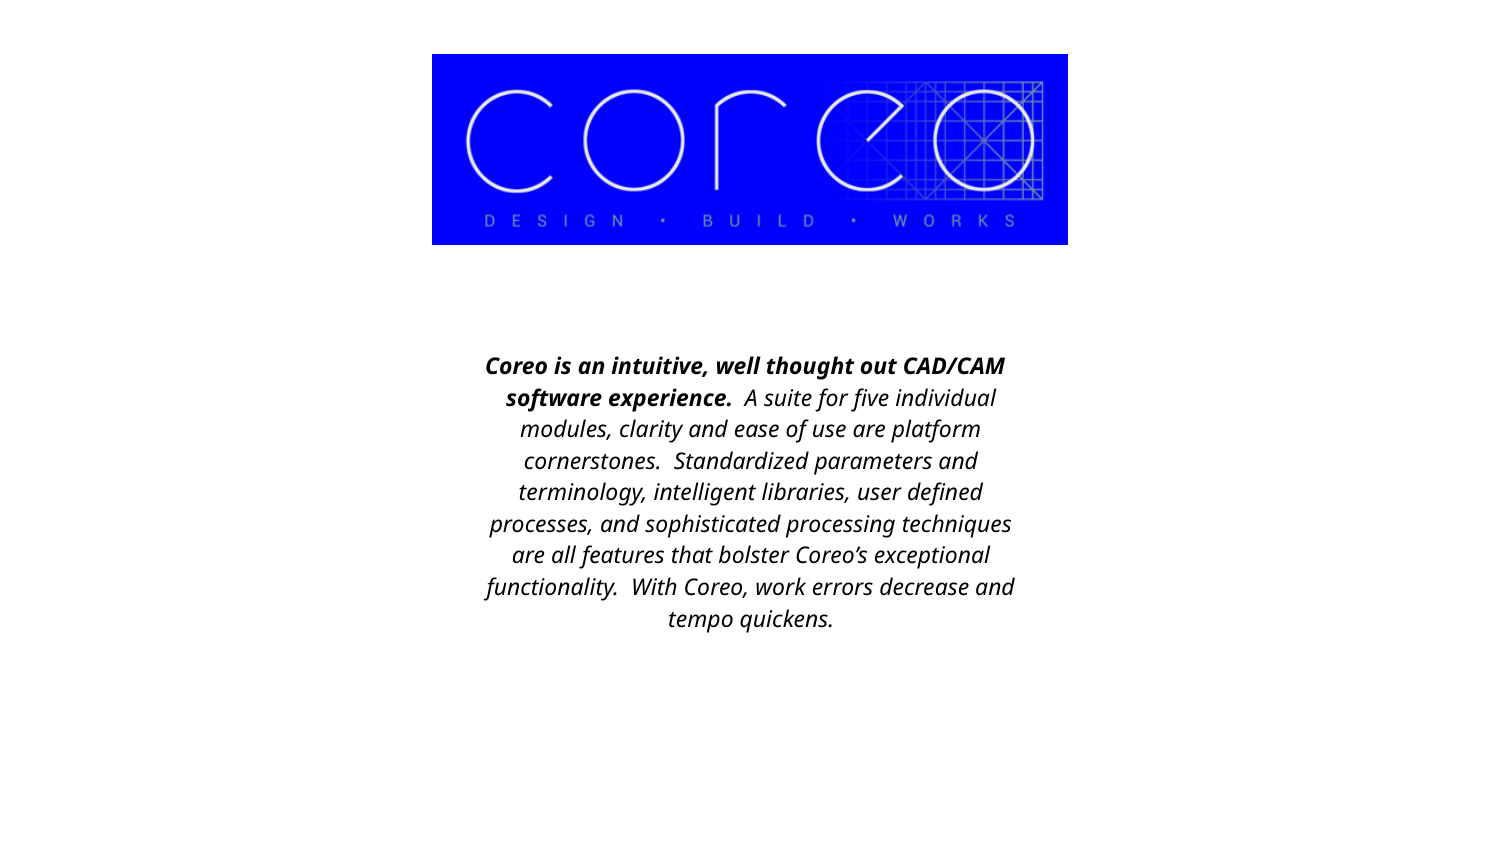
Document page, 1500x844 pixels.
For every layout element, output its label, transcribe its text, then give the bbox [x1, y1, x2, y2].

picture [431, 54, 1068, 245]
list Coreo is an intuitive, well thought out CAD/CAM software experience. A suite for five individual modules, clarity and ease of use are platform cornerstones. Standardized parameters and terminology, intelligent libraries, user defined processes, and sophisticated processing techniques are all features that bolster Coreo’s exceptional functionality. With Coreo, work errors decrease and tempo quickens. [432, 332, 1071, 797]
